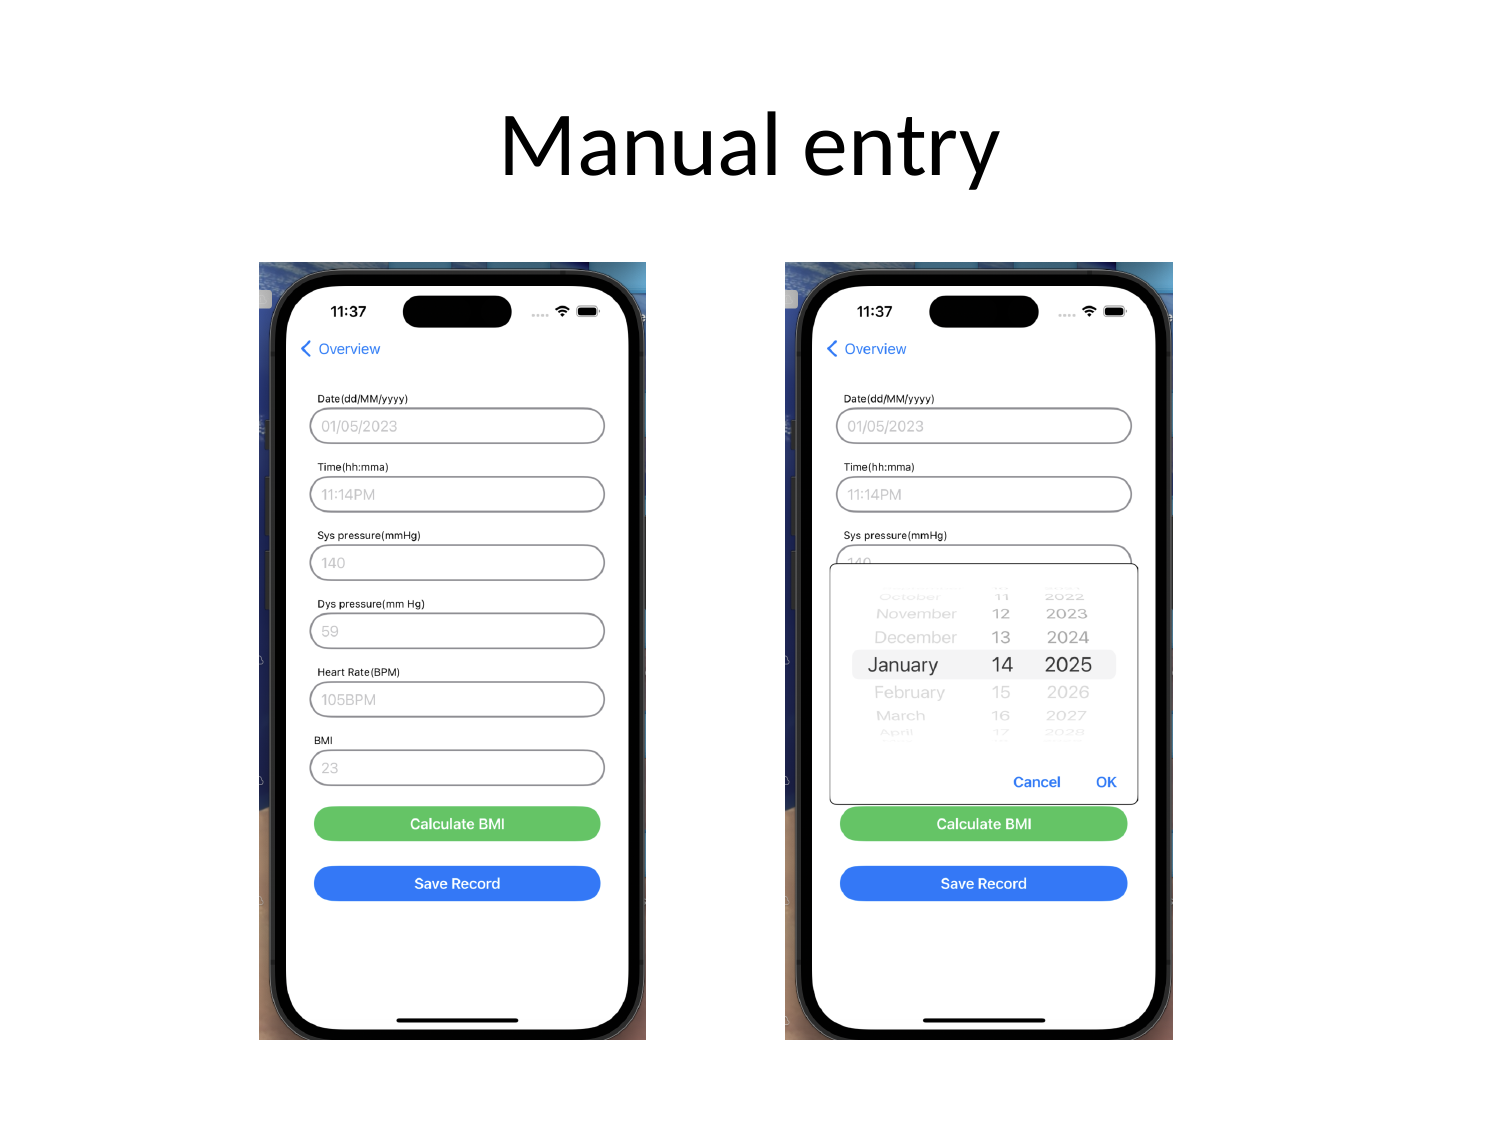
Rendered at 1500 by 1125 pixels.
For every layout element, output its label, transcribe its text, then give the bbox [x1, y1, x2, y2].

picture [785, 262, 1173, 1040]
title Manual entry [75, 45, 1425, 233]
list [258, 262, 647, 1040]
